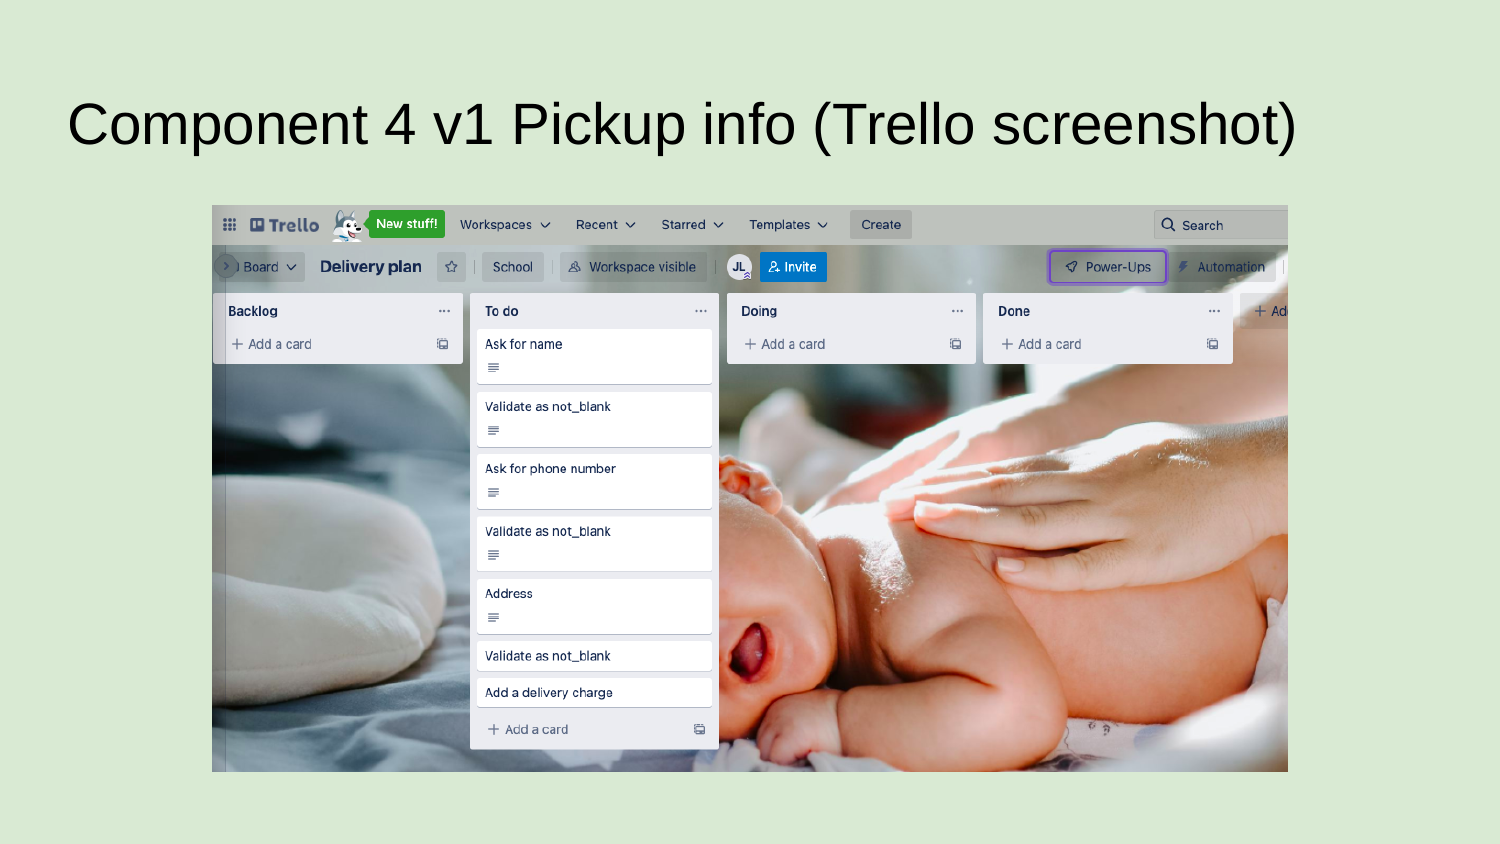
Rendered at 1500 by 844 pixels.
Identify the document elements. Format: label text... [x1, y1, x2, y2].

picture [212, 205, 1288, 773]
title Component 4 v1 Pickup info (Trello screenshot) [52, 71, 1500, 166]
